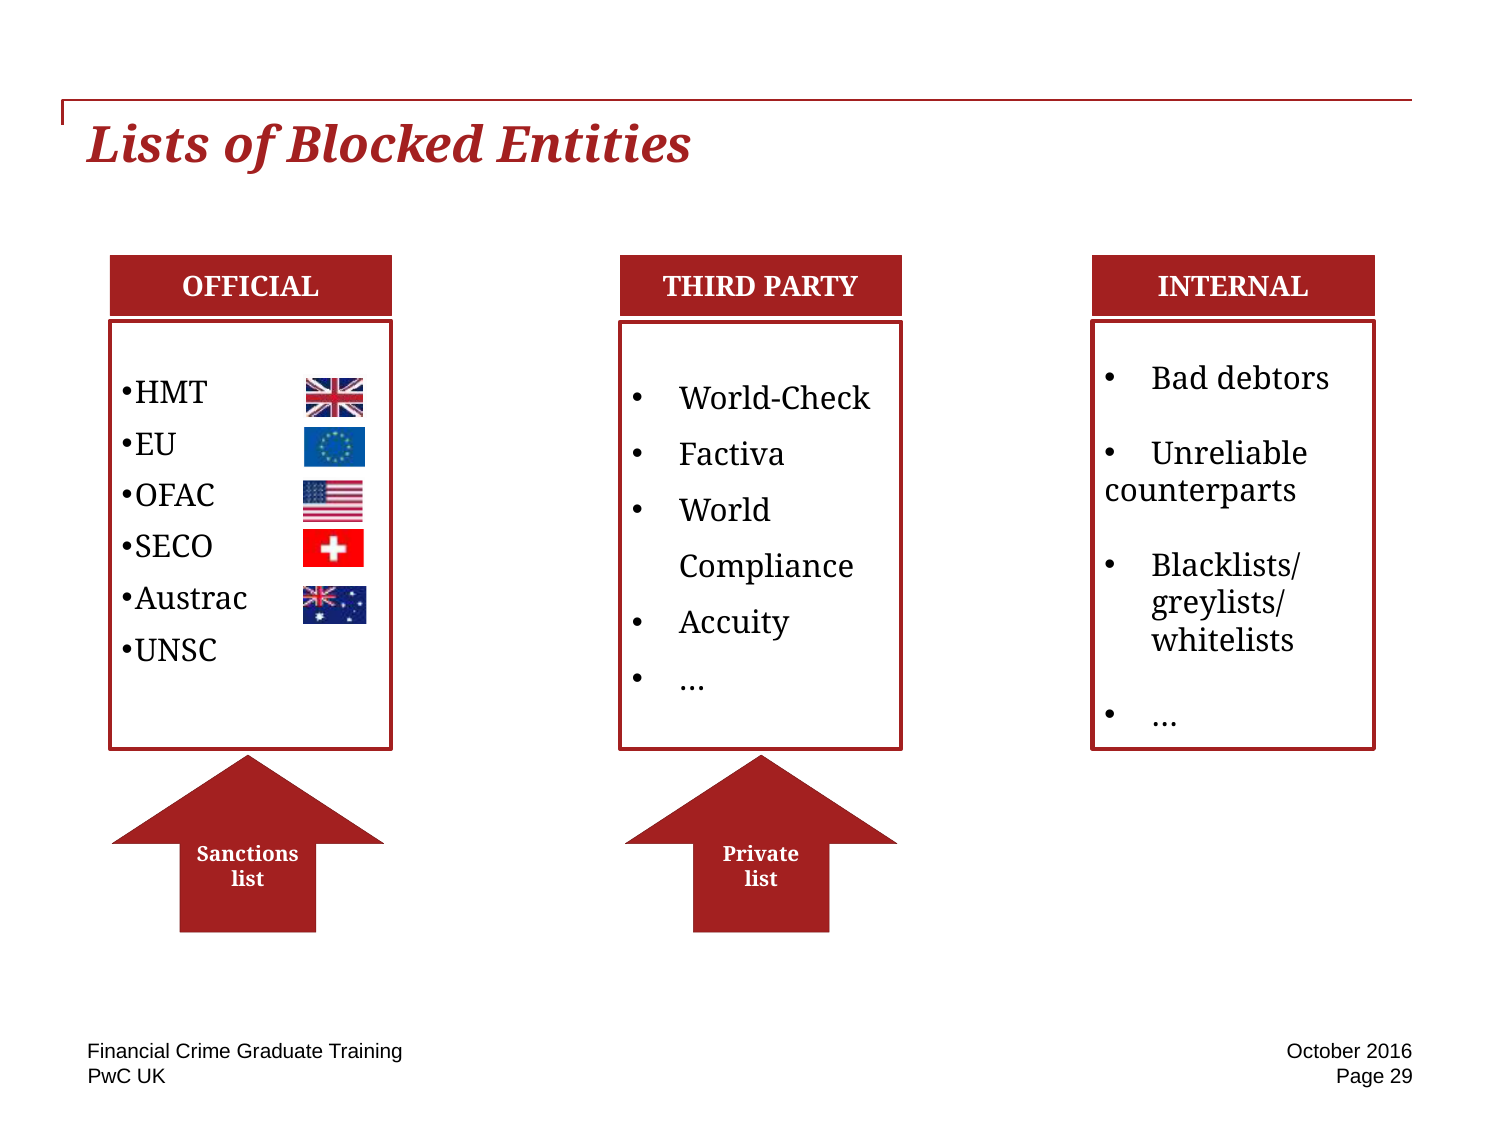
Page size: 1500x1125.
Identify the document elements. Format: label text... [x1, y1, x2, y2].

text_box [619, 255, 902, 750]
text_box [1092, 255, 1375, 750]
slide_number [1162, 1037, 1413, 1063]
text_box Private list [623, 757, 900, 935]
title Lists of Blocked Entities [87, 112, 1413, 263]
footer Financial Crime Graduate Training [86, 1037, 950, 1063]
slide_number Page 29 [1162, 1063, 1413, 1088]
text_box Sanctions list [110, 757, 386, 935]
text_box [109, 255, 392, 750]
